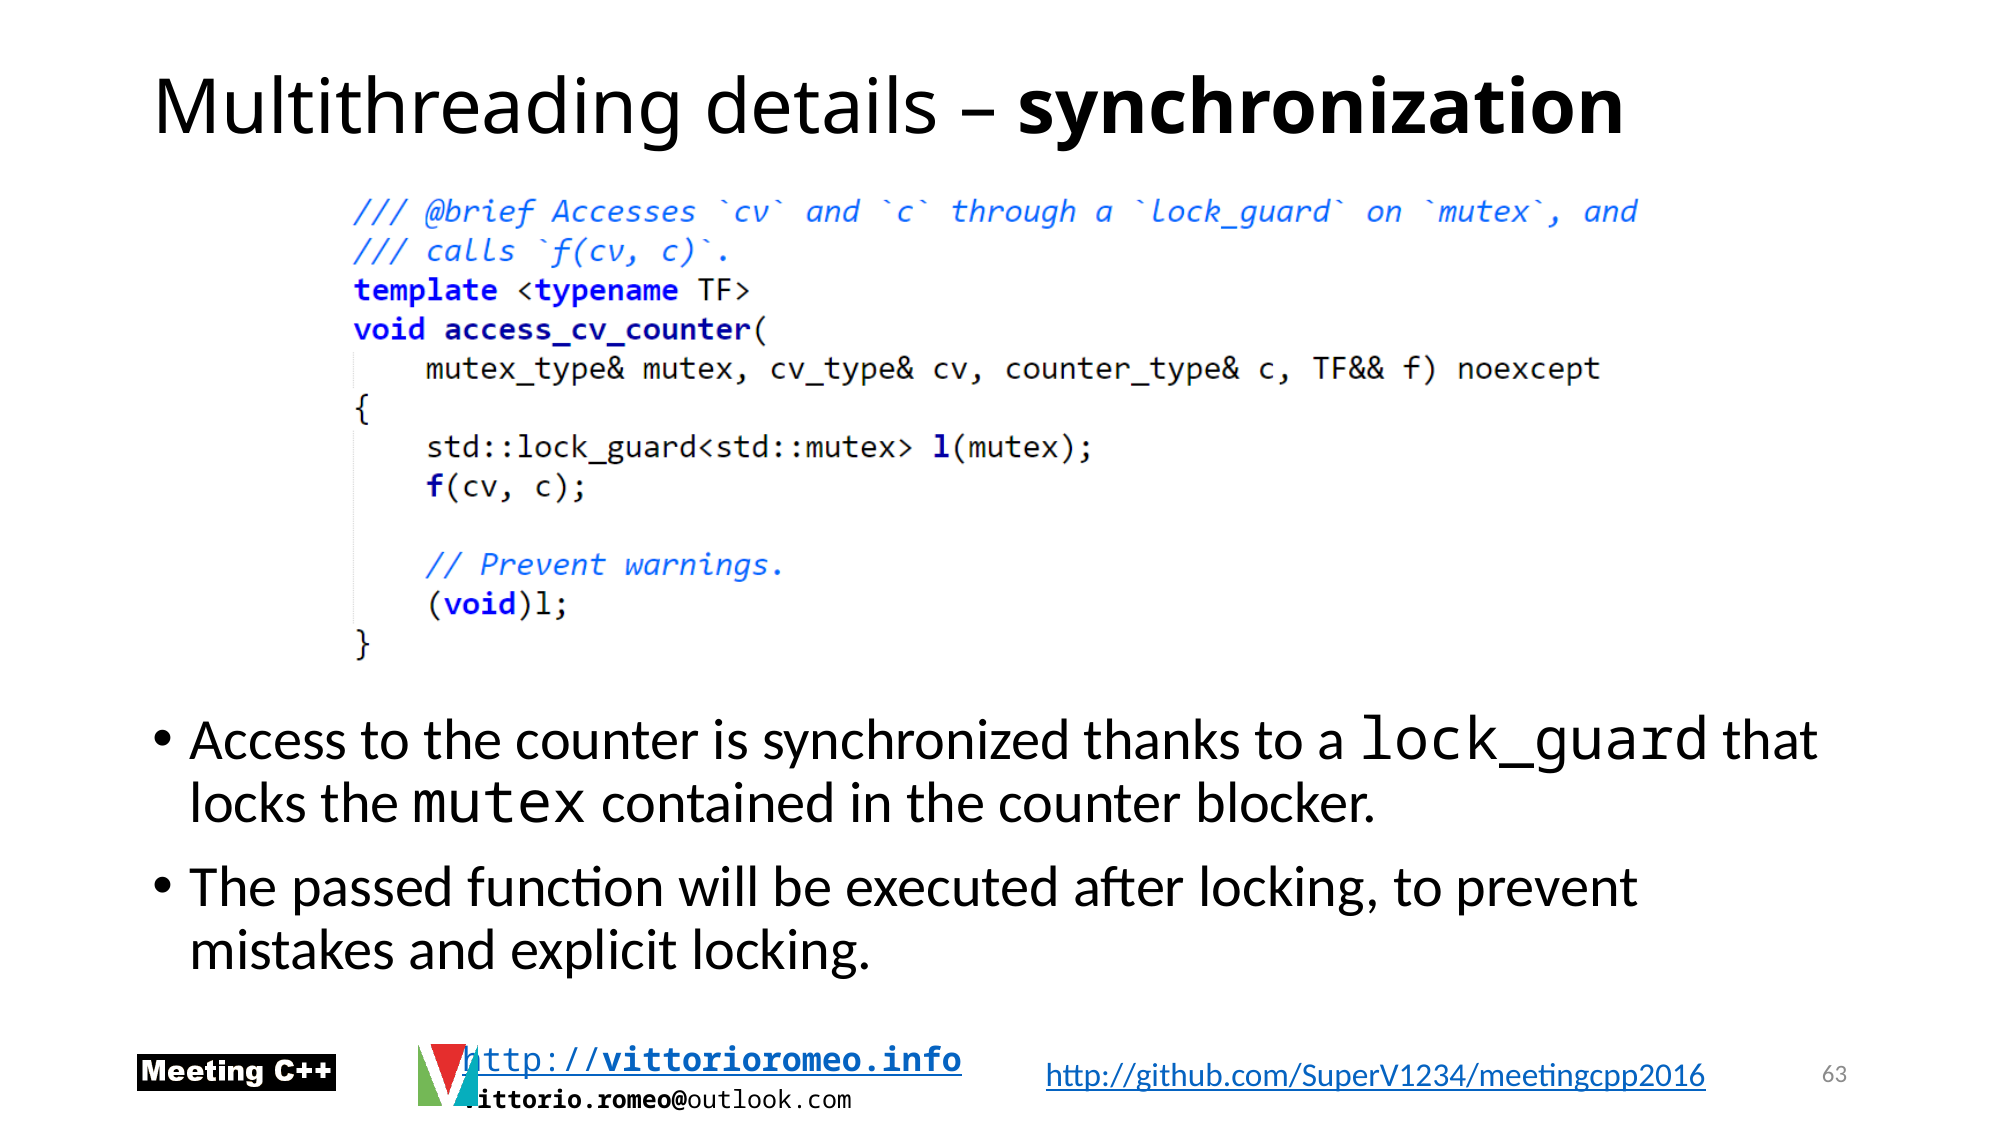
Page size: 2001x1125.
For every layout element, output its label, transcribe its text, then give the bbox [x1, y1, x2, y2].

slide_number 63 [1793, 1042, 1863, 1103]
list Access to the counter is synchronized thanks to a lock_guard that locks the mutex contained in the counter blocker. The passed function will be executed after locking, to prevent mistakes and explicit locking. [137, 701, 1863, 1005]
picture [418, 1044, 478, 1106]
title Multithreading details – synchronization [137, 59, 1863, 159]
picture [346, 184, 1654, 672]
picture [137, 1054, 336, 1091]
